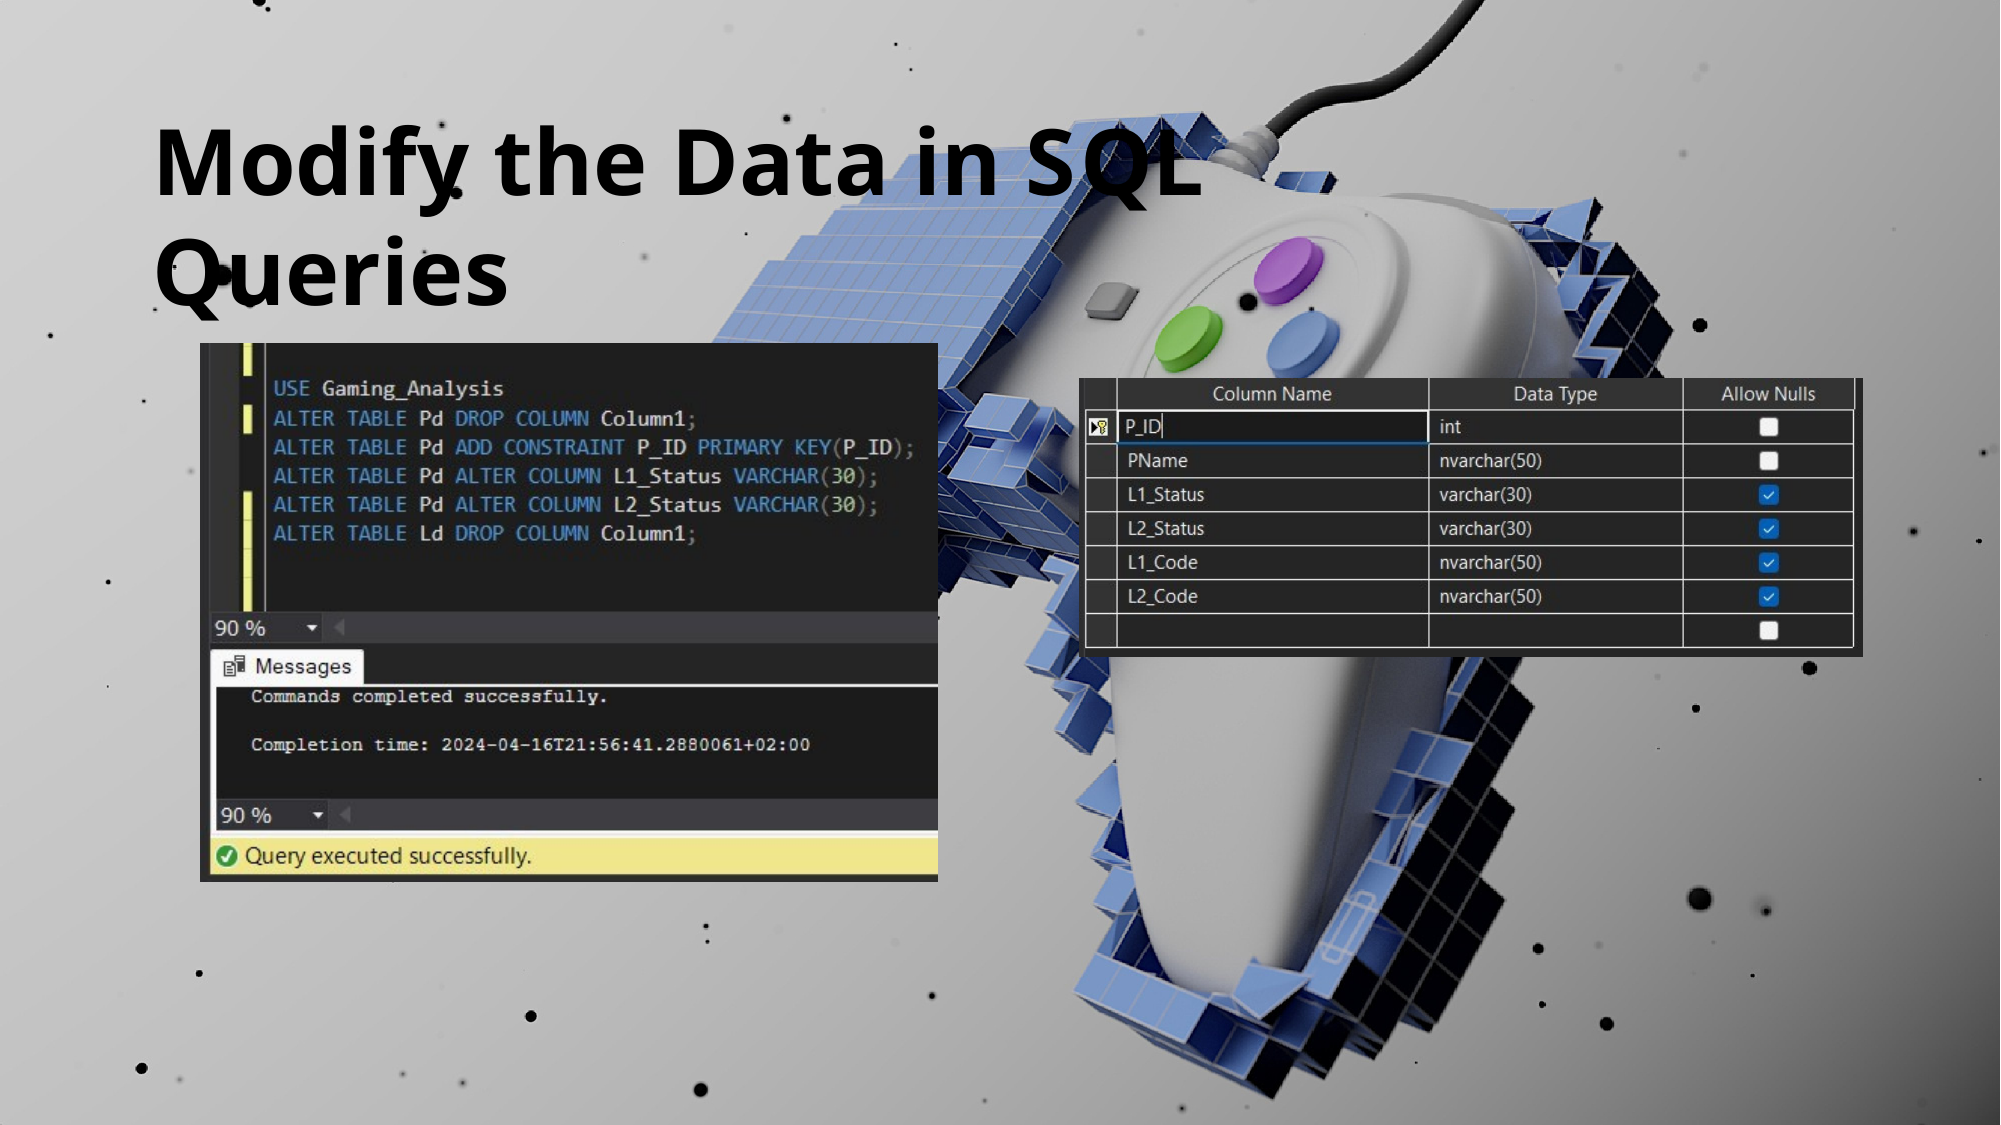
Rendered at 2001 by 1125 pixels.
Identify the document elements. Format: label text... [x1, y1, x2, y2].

picture [0, 0, 2000, 1125]
title Modify the Data in SQL Queries [150, 101, 1344, 324]
